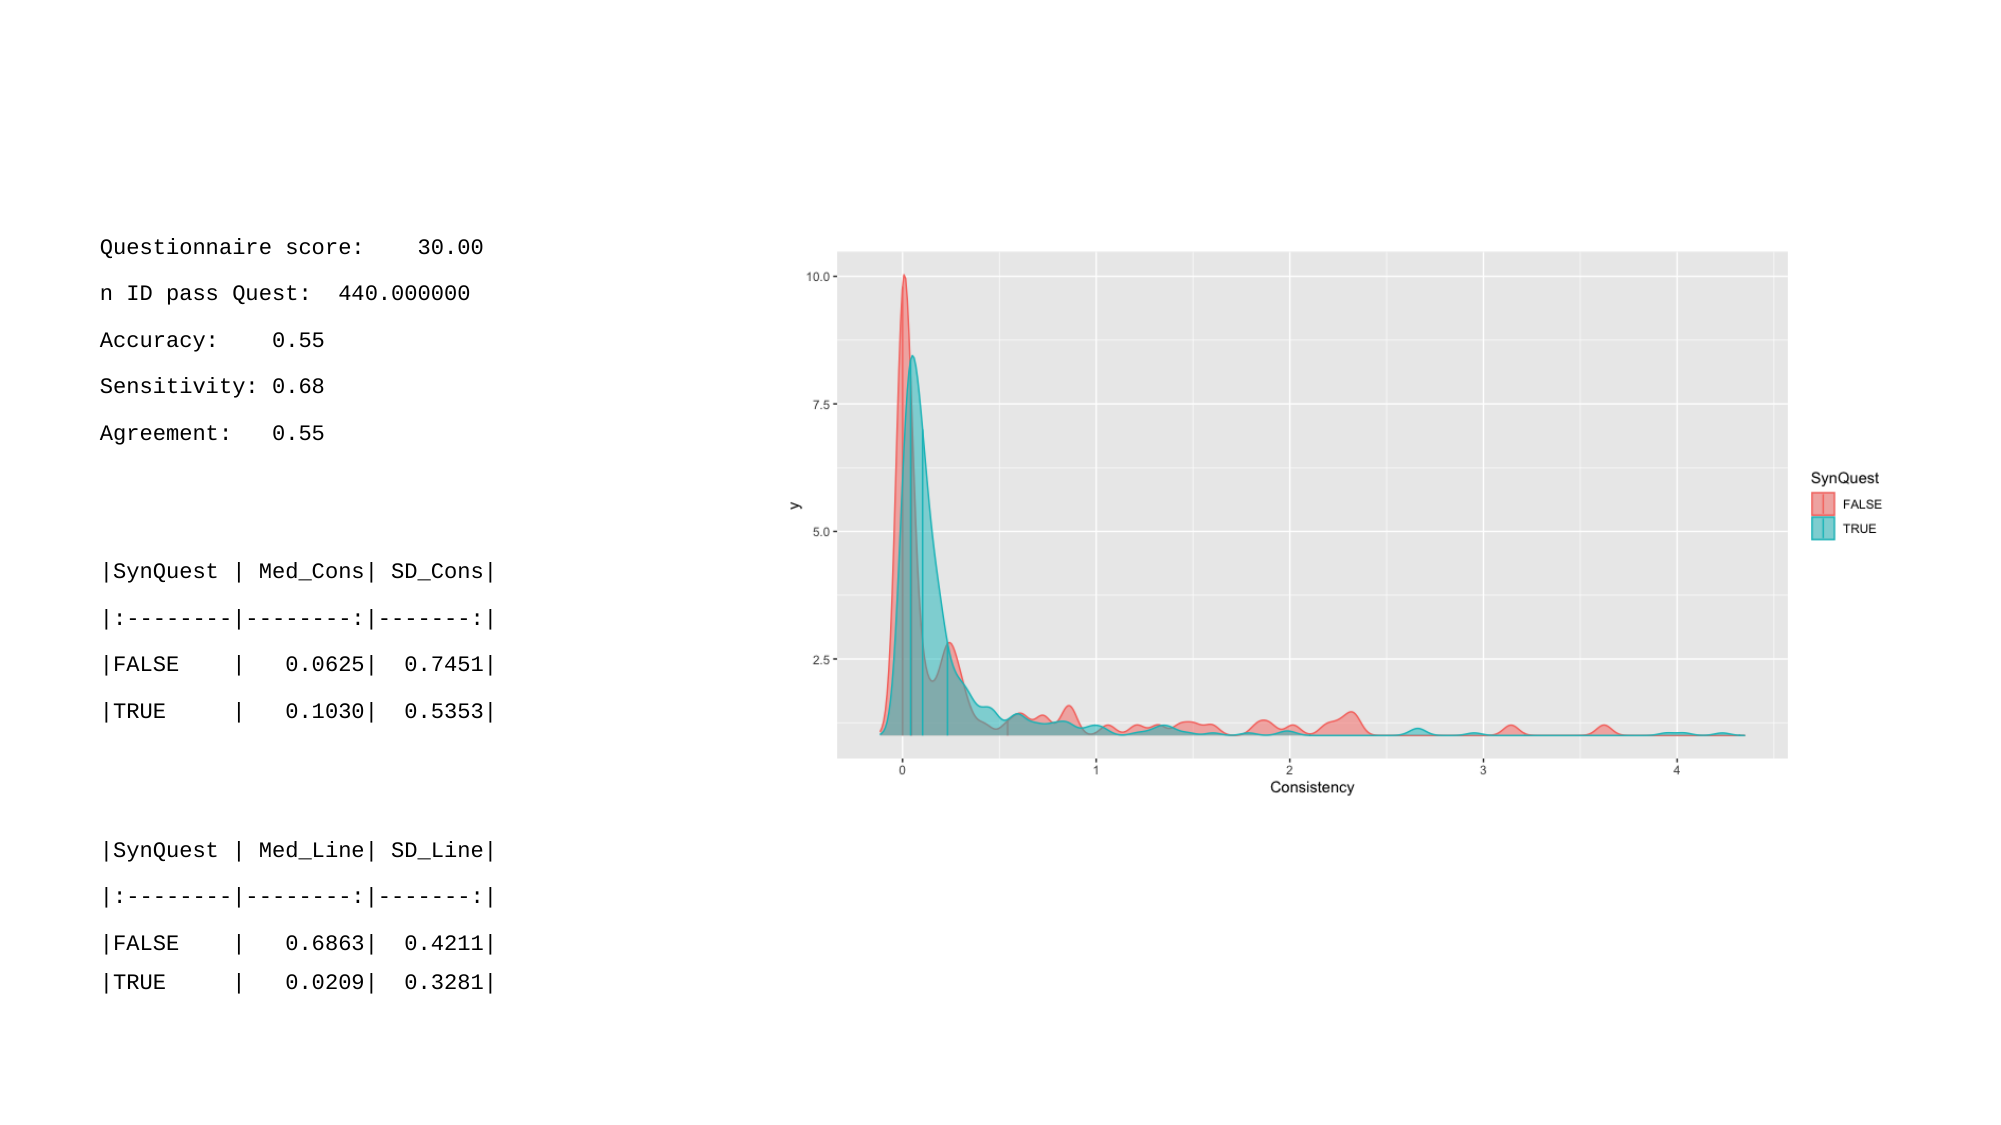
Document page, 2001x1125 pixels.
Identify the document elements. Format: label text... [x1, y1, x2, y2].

picture [779, 243, 1898, 804]
list Questionnaire score: 30.00 n ID pass Quest: 440.000000 Accuracy: 0.55 Sensitivity: 0.68 Agreement: 0.55 |SynQuest | Med_Cons| SD_Cons| |:--------|--------:|-------:| |FALSE | 0.0625| 0.7451| |TRUE | 0.1030| 0.5353| |SynQuest | Med_Line| SD_Line| |:--------|--------:|-------:| |FALSE | 0.6863| 0.4211| |TRUE | 0.0209| 0.3281| [99, 235, 758, 1005]
